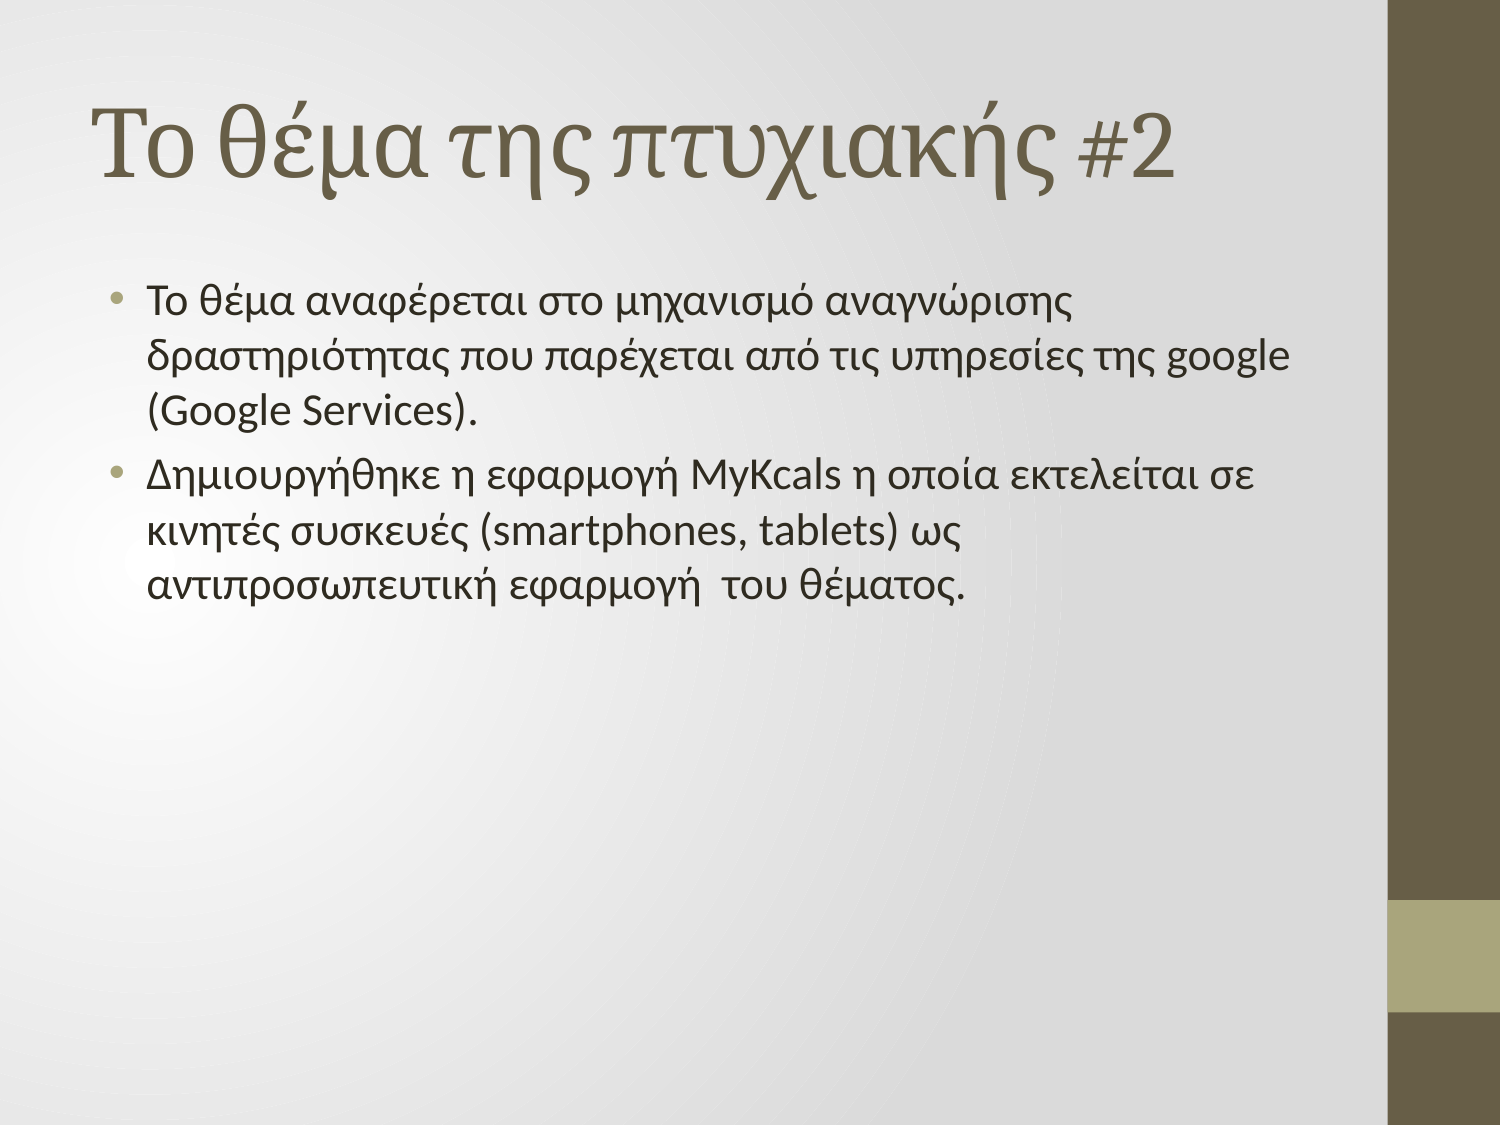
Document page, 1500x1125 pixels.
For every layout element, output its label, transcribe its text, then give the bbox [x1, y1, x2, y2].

list Το θέμα αναφέρεται στο μηχανισμό αναγνώρισης δραστηριότητας που παρέχεται από τις υπηρεσίες της google (Google Services). Δημιουργήθηκε η εφαρμογή MyKcals η οποία εκτελείται σε κινητές συσκευές (smartphones, tablets) ως αντιπροσωπευτική εφαρμογή του θέματος. [75, 262, 1325, 1050]
title Το θέμα της πτυχιακής #2 [75, 45, 1325, 233]
